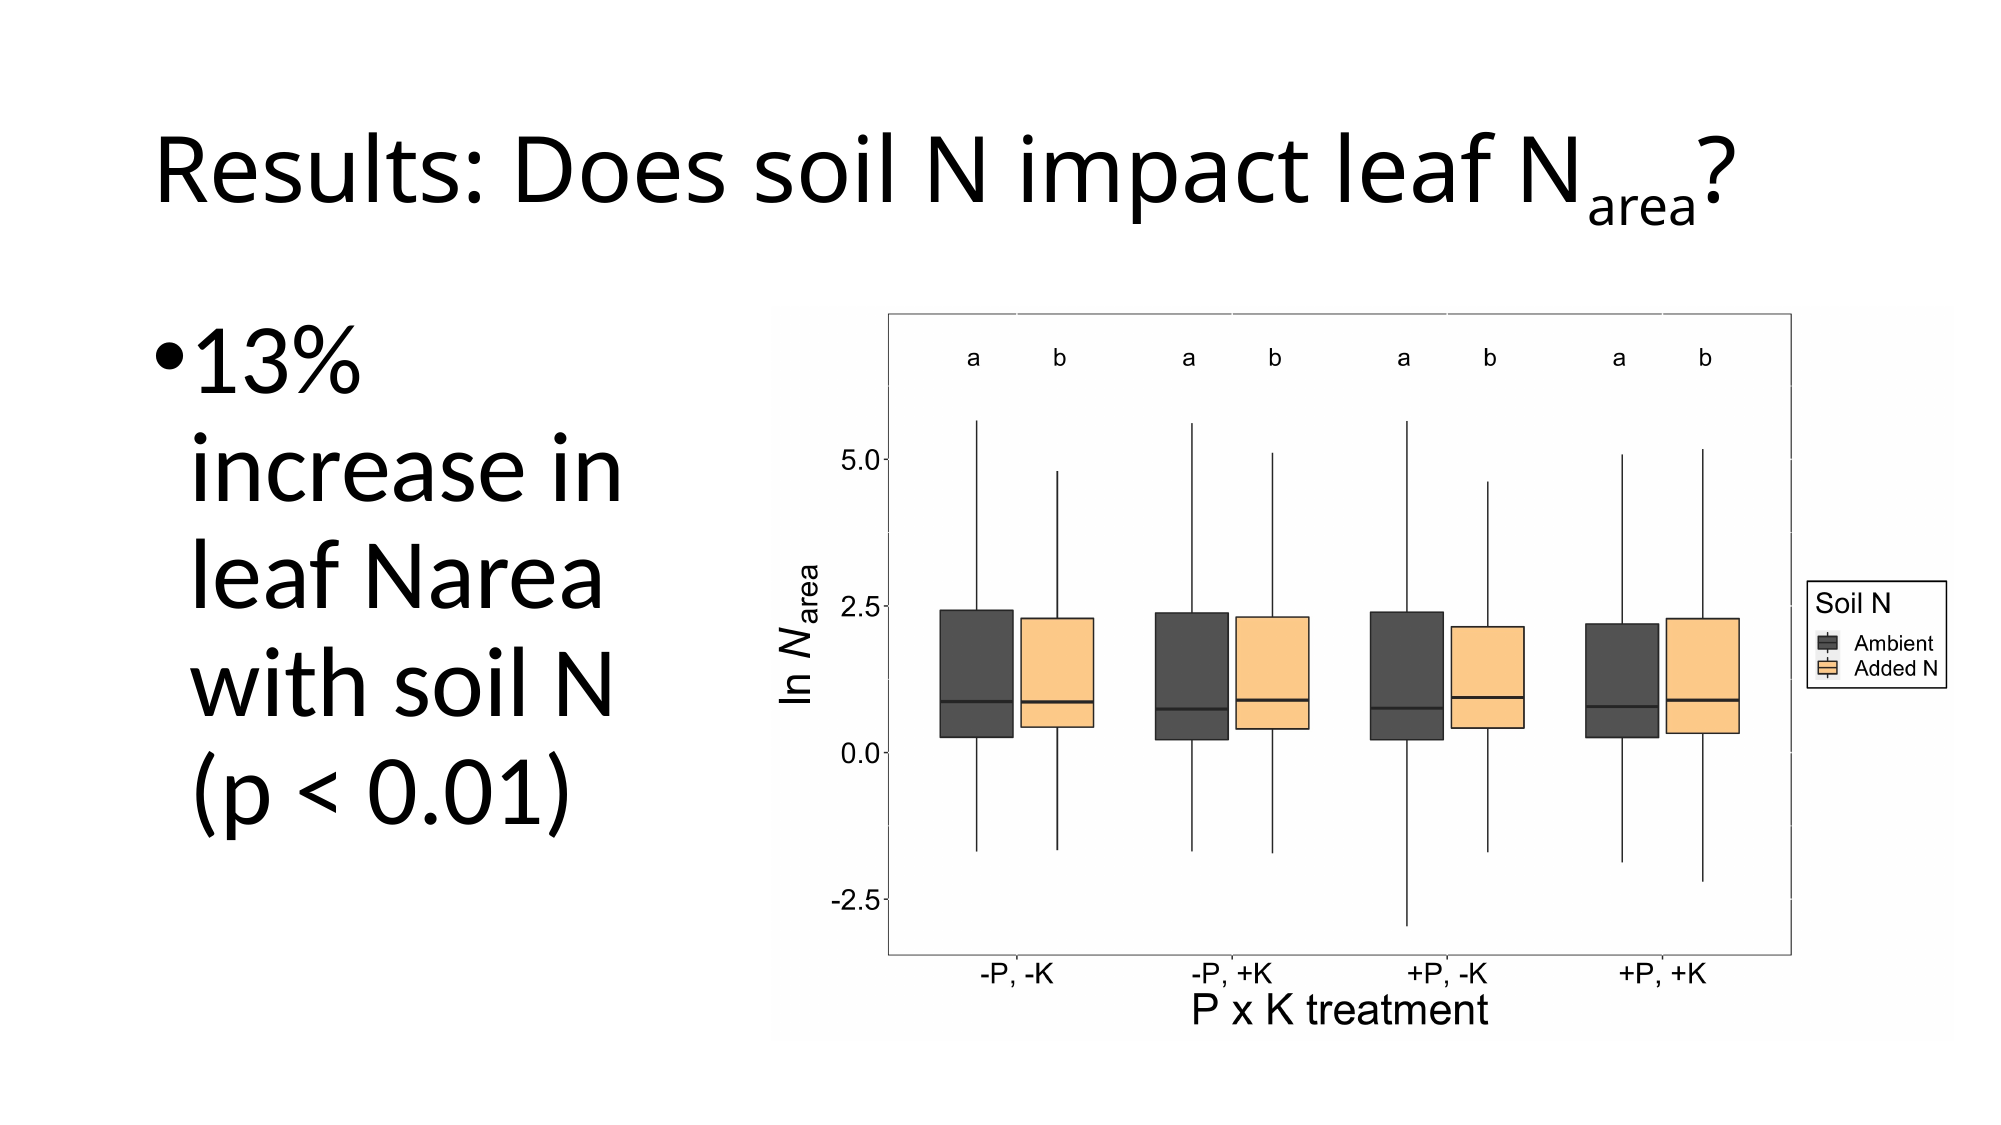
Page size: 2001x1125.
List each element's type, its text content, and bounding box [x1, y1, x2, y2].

list 13% increase in leaf Narea with soil N (p < 0.01) [137, 299, 731, 1014]
title Results: Does soil N impact leaf Narea? [137, 59, 1863, 278]
picture [771, 306, 1954, 1041]
